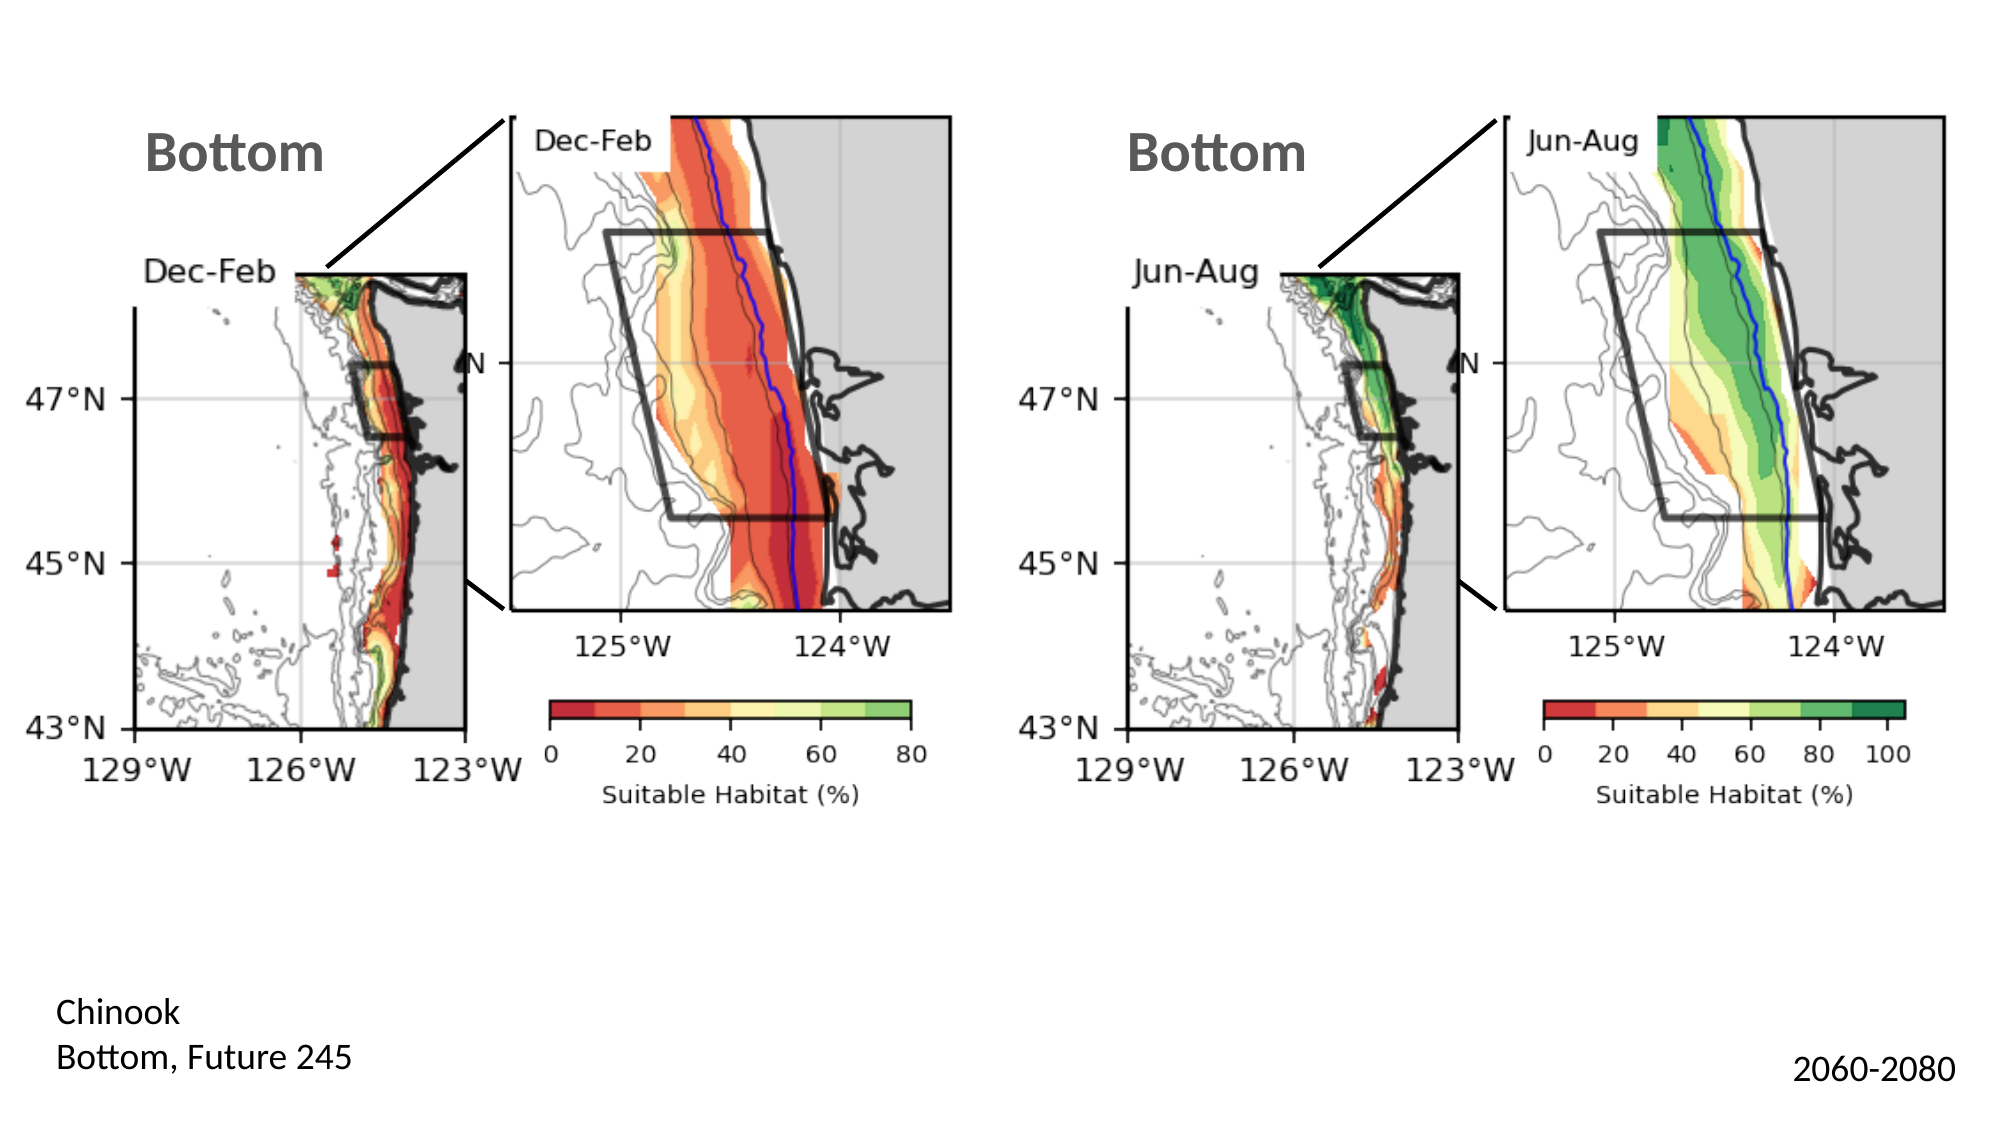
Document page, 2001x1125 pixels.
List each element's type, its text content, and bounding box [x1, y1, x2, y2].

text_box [1055, 22, 2000, 818]
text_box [0, 22, 1055, 818]
text_box Chinook Bottom, Future 245 [41, 979, 369, 1085]
text_box 2060-2080 [1777, 1037, 1971, 1097]
